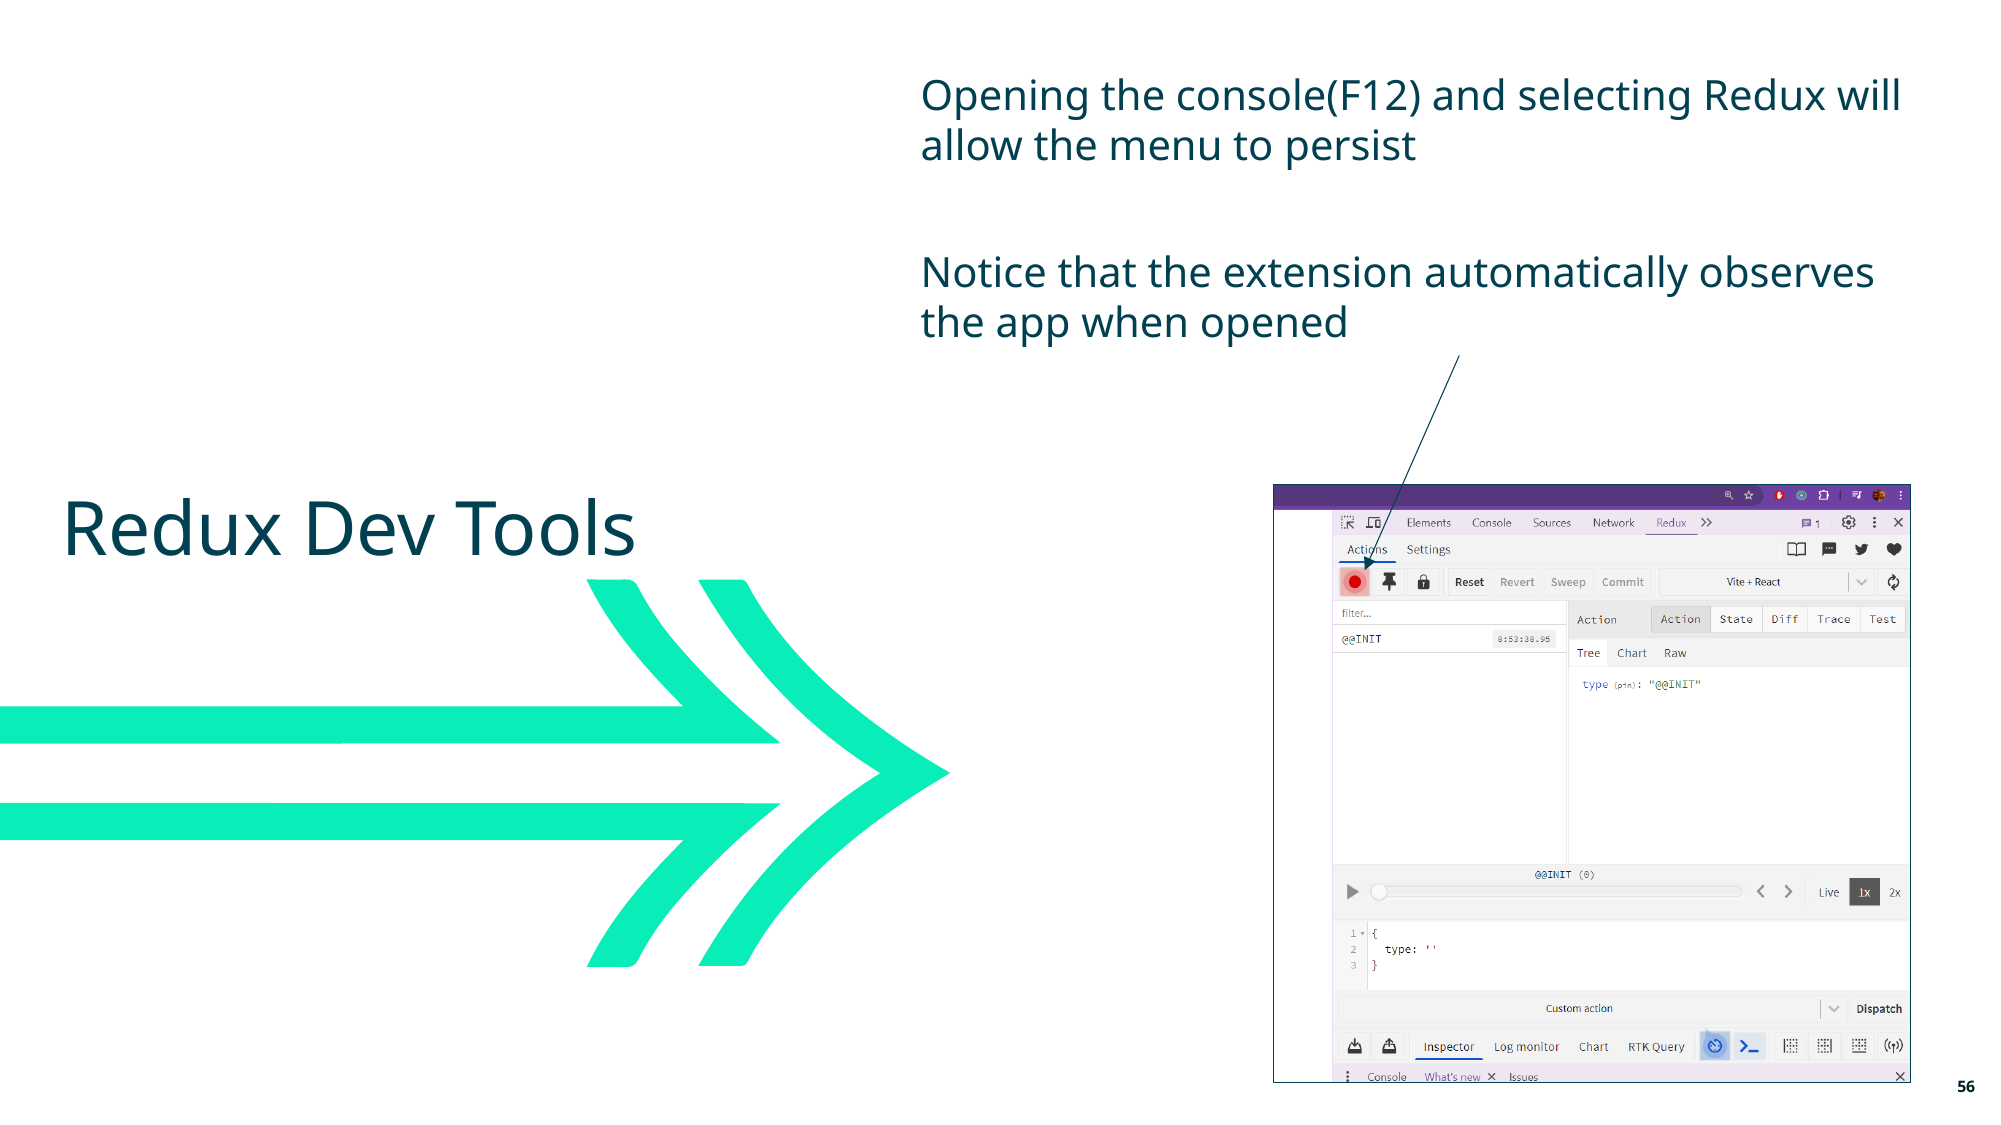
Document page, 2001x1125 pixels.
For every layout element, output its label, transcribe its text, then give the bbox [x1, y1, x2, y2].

slide_number 56 [1846, 1068, 1976, 1098]
list Redux Dev Tools [61, 450, 668, 571]
picture [1275, 486, 1909, 1081]
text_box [1364, 355, 1460, 571]
text_box Opening the console(F12) and selecting Redux will allow the menu to persist Notice that the extension automatically observes the app when opened [920, 69, 1911, 563]
